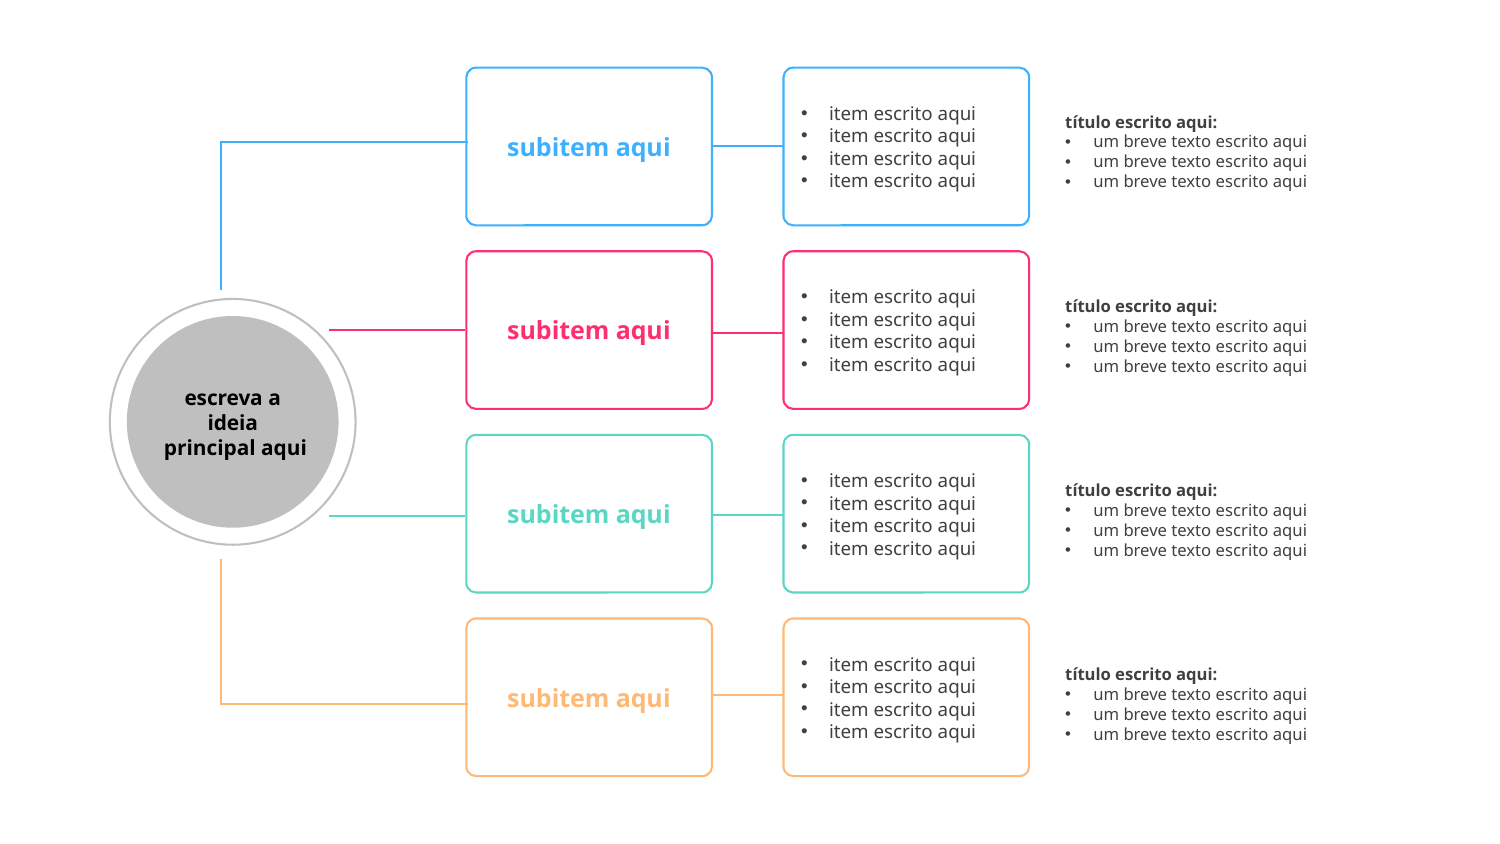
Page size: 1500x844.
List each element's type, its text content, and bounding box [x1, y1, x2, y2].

text_box título escrito aqui: um breve texto escrito aqui um breve texto escrito aqui um breve texto escrito aqui [1050, 472, 1446, 567]
text_box subitem aqui [465, 433, 714, 594]
text_box subitem aqui [465, 617, 714, 778]
text_box subitem aqui [465, 66, 714, 227]
text_box título escrito aqui: um breve texto escrito aqui um breve texto escrito aqui um breve texto escrito aqui [1050, 288, 1446, 383]
text_box item escrito aqui item escrito aqui item escrito aqui item escrito aqui [782, 250, 1031, 410]
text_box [109, 298, 356, 545]
text_box item escrito aqui item escrito aqui item escrito aqui item escrito aqui [782, 433, 1031, 594]
text_box [220, 558, 468, 705]
text_box item escrito aqui item escrito aqui item escrito aqui item escrito aqui [782, 66, 1031, 227]
text_box [220, 141, 468, 290]
text_box subitem aqui [465, 250, 714, 410]
text_box título escrito aqui: um breve texto escrito aqui um breve texto escrito aqui um breve texto escrito aqui [1050, 103, 1446, 199]
text_box título escrito aqui: um breve texto escrito aqui um breve texto escrito aqui um breve texto escrito aqui [1050, 656, 1446, 752]
text_box item escrito aqui item escrito aqui item escrito aqui item escrito aqui [782, 617, 1031, 778]
